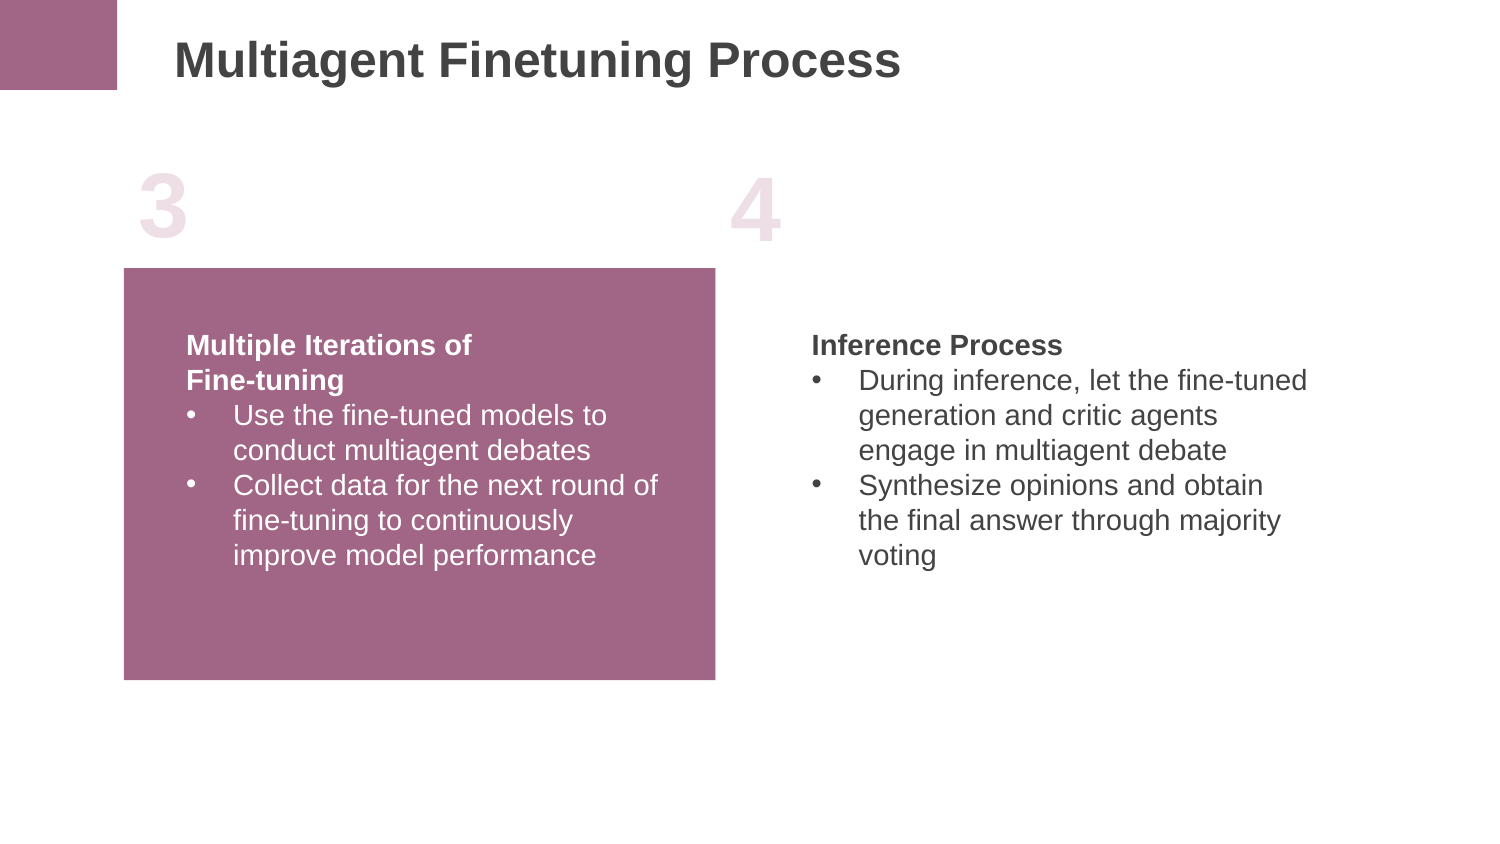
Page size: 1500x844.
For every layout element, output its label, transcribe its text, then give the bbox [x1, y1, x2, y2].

text_box [123, 268, 715, 681]
subtitle Multiple Iterations of Fine-tuning Use the fine-tuned models to conduct multiagent debates Collect data for the next round of fine-tuning to continuously improve model performance [171, 311, 677, 637]
text_box [0, 0, 118, 90]
text_box 4 [715, 142, 797, 267]
text_box 3 [123, 138, 205, 263]
text_box Multiagent Finetuning Process [159, 20, 927, 95]
text_box [715, 268, 1308, 681]
text_box Inference Process During inference, let the fine-tuned generation and critic agents engage in multiagent debate Synthesize opinions and obtain the final answer through majority voting [796, 311, 1328, 434]
